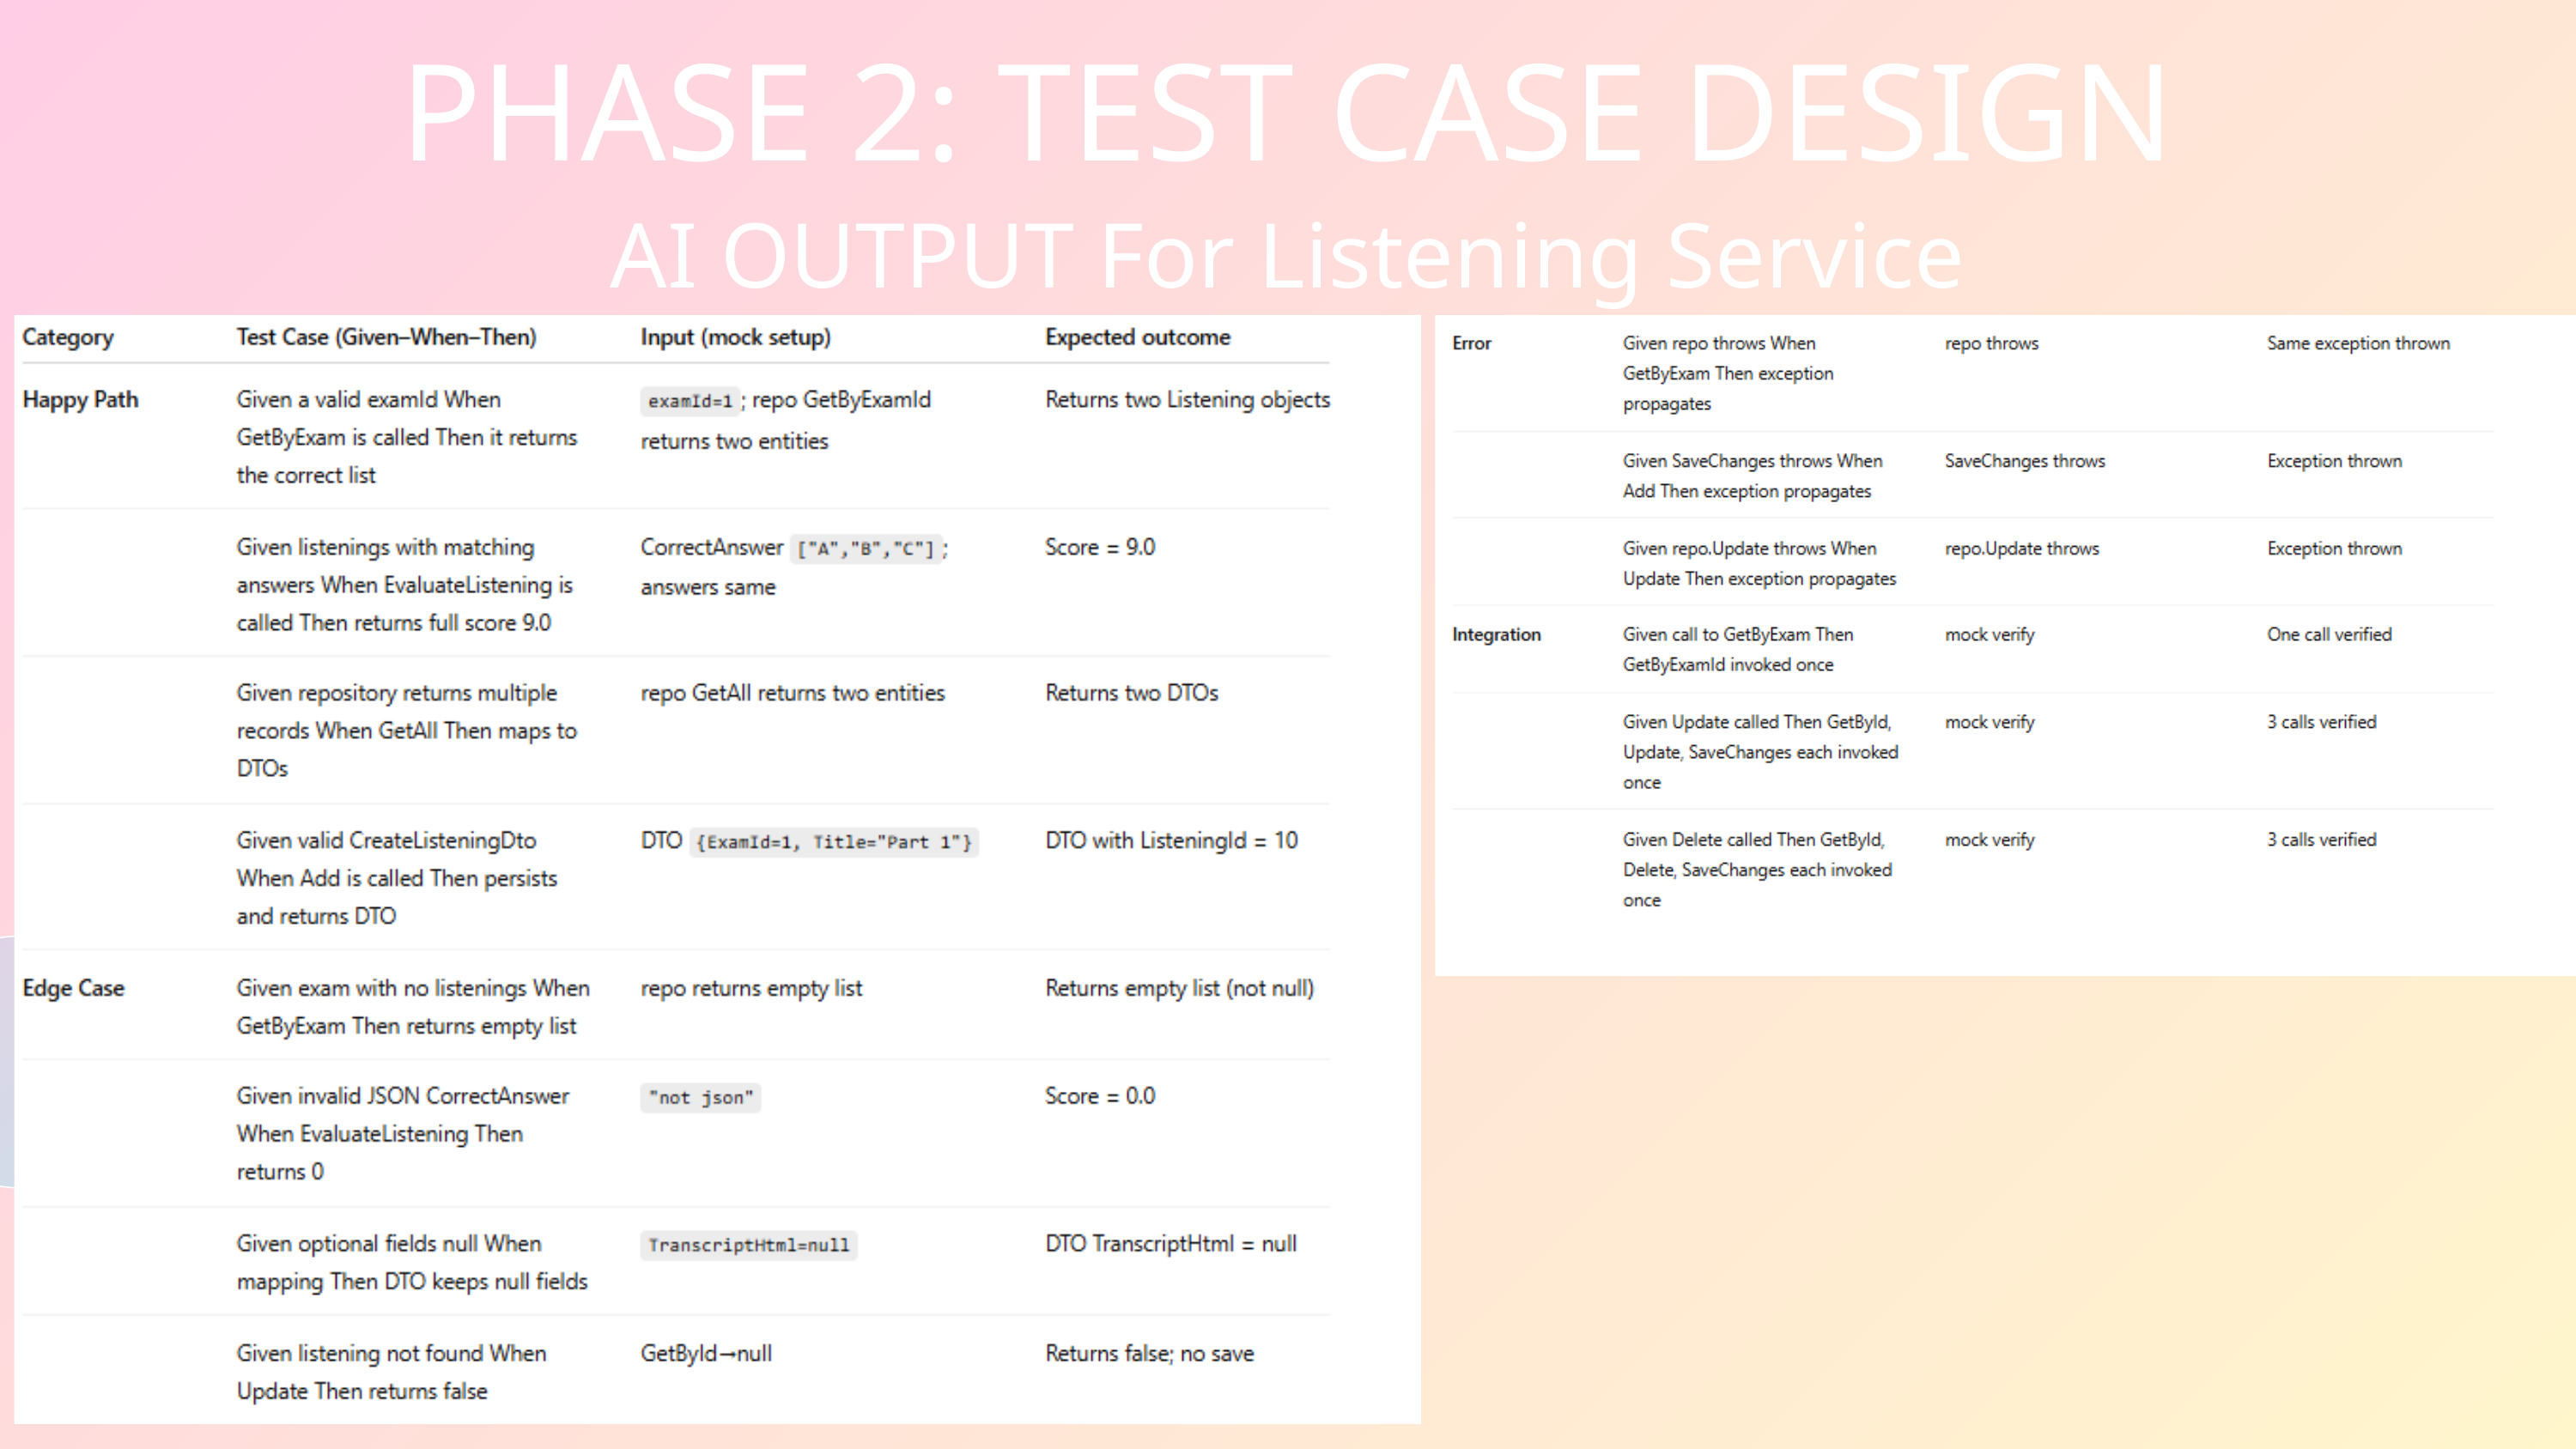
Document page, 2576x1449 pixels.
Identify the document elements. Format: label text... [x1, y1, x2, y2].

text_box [0, 936, 149, 1189]
text_box [14, 315, 1421, 1425]
text_box [1435, 315, 2576, 976]
text_box AI OUTPUT For Listening Service [600, 180, 1976, 306]
text_box PHASE 2: TEST CASE DESIGN [14, 0, 2562, 188]
